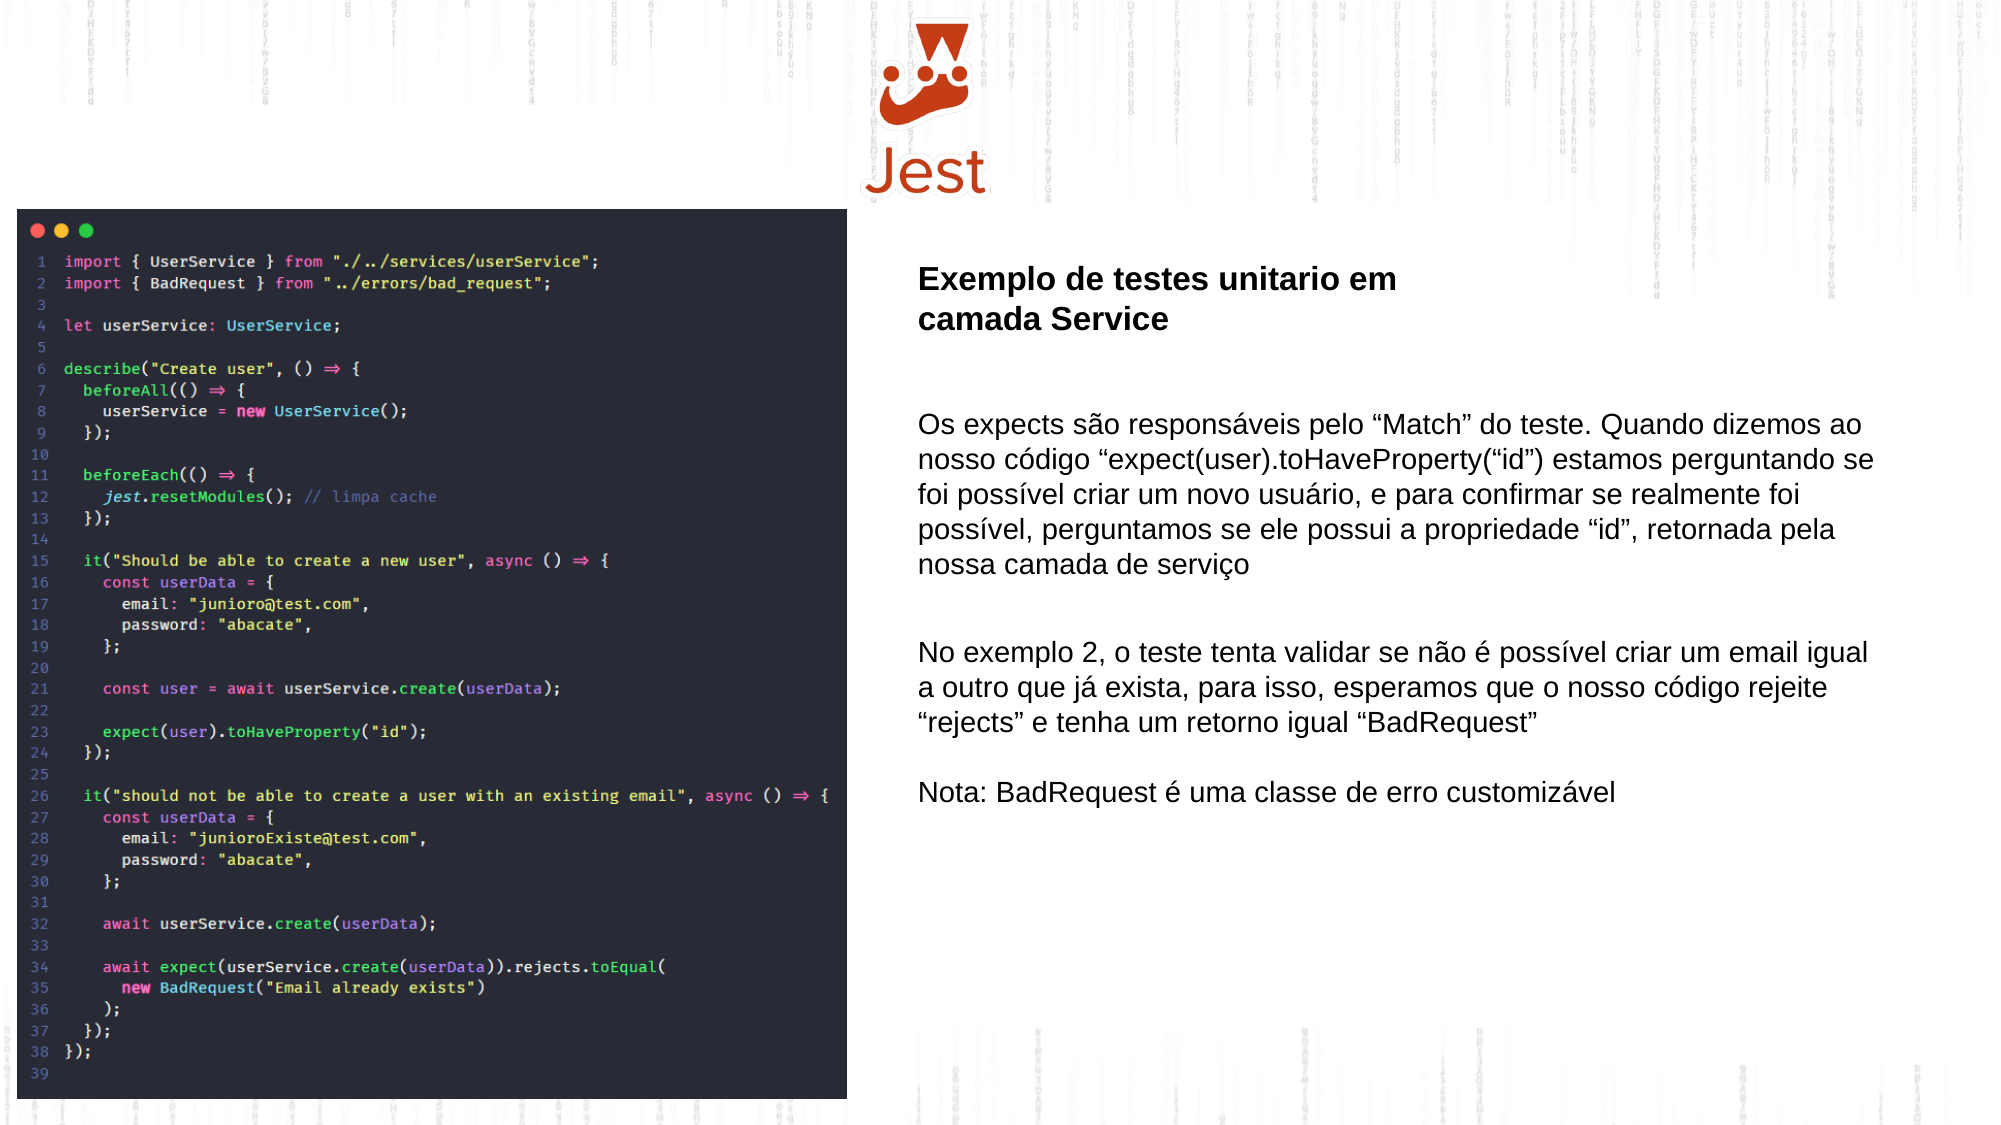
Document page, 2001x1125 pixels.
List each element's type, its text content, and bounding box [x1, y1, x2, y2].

picture [1, 0, 2000, 1125]
text_box Os expects são responsáveis pelo “Match” do teste. Quando dizemos ao nosso código “expect(user).toHaveProperty(“id”) estamos perguntando se foi possível criar um novo usuário, e para confirmar se realmente foi possível, perguntamos se ele possui a propriedade “id”, retornada pela nossa camada de serviço [903, 397, 1906, 588]
text_box No exemplo 2, o teste tenta validar se não é possível criar um email igual a outro que já exista, para isso, esperamos que o nosso código rejeite “rejects” e tenha um retorno igual “BadRequest” Nota: BadRequest é uma classe de erro customizável [903, 626, 1906, 816]
text_box Exemplo de testes unitario em camada Service [903, 250, 1497, 345]
